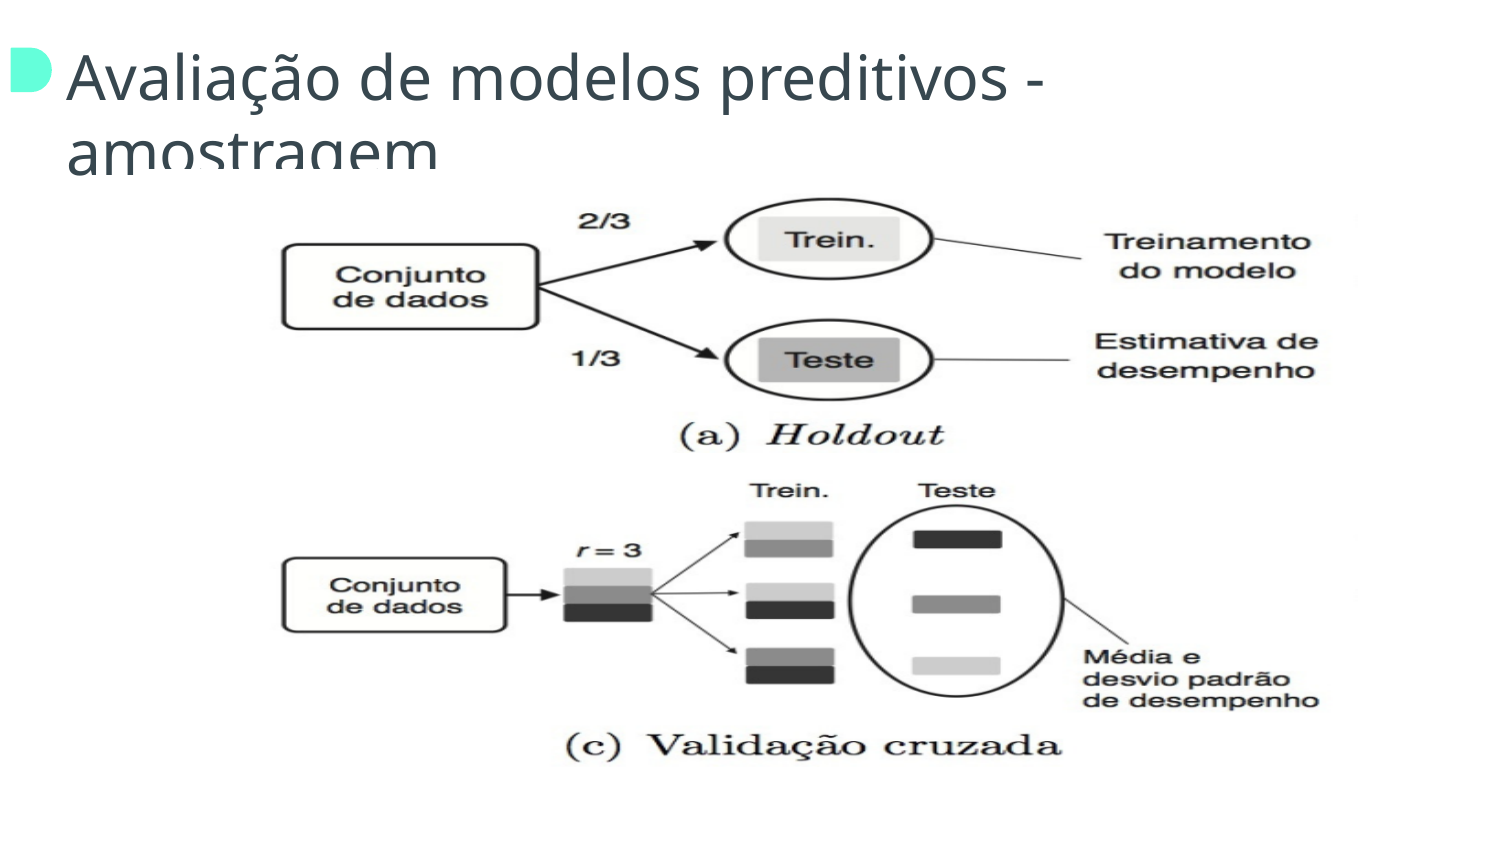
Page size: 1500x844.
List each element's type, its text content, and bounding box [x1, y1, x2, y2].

title Avaliação de modelos preditivos - amostragem [51, 23, 1449, 117]
picture [134, 169, 1358, 780]
text_box [11, 48, 51, 92]
